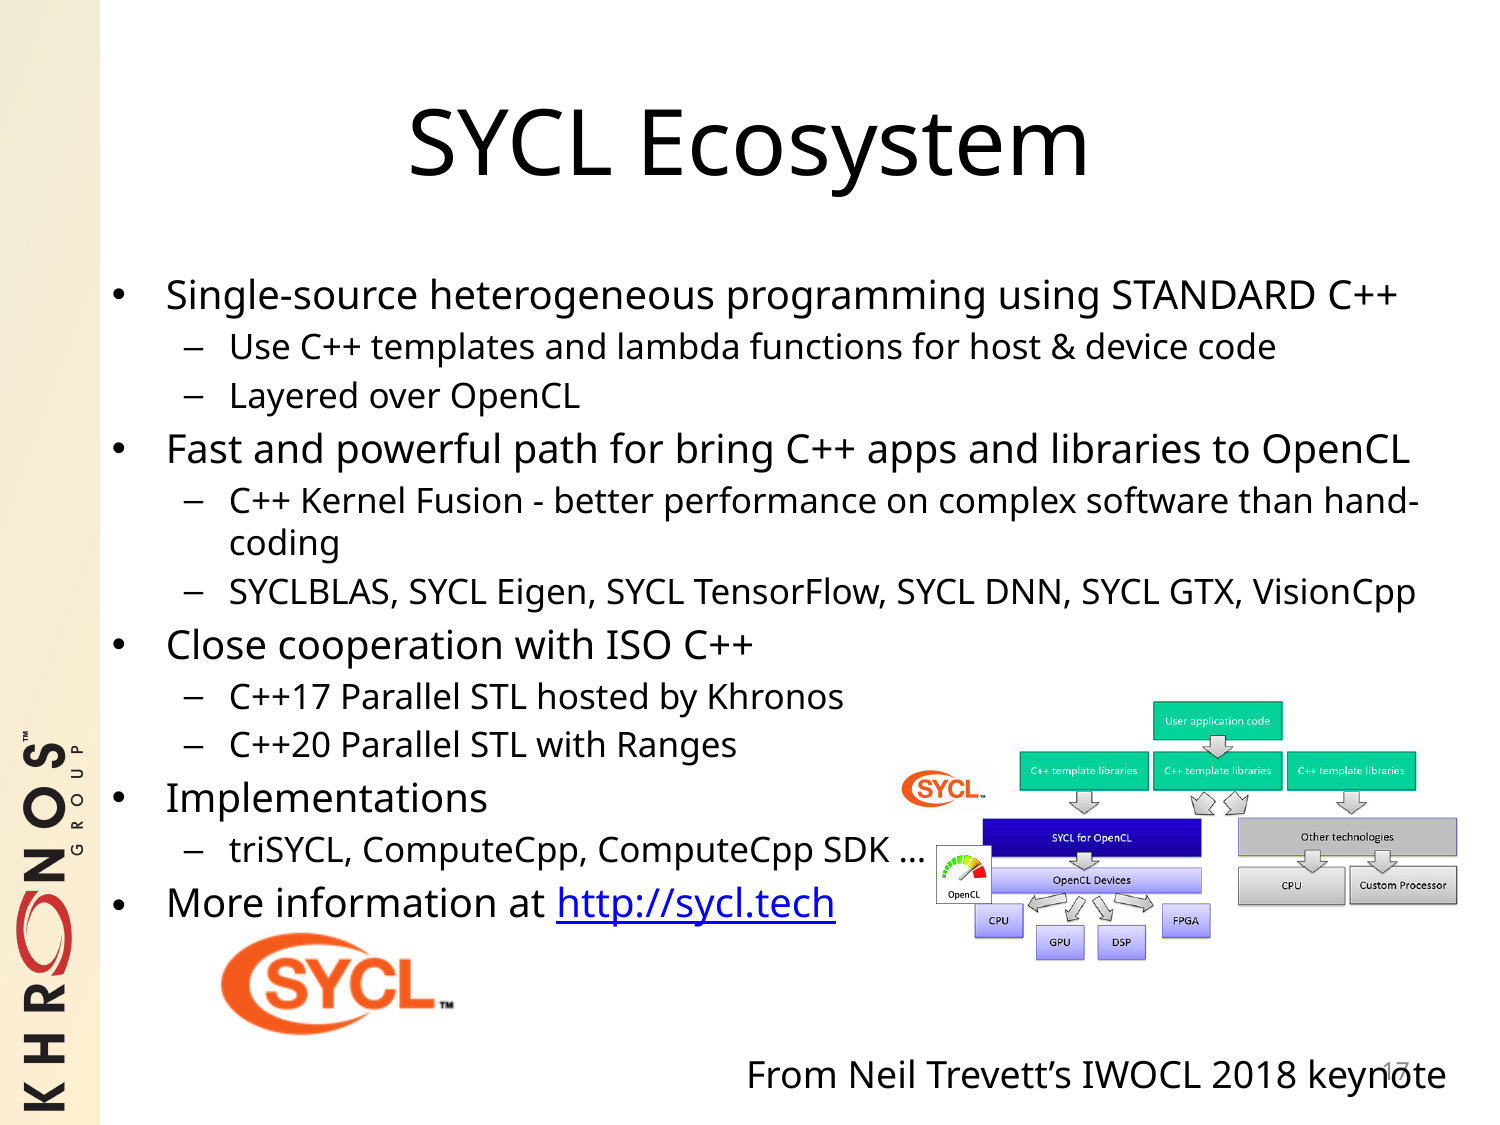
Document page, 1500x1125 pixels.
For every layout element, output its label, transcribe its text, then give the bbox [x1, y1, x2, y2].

text_box From Neil Trevett’s IWOCL 2018 keynote [731, 1044, 1464, 1104]
title SYCL Ecosystem [105, 45, 1425, 233]
slide_number 17 [1074, 1042, 1425, 1103]
list Single-source heterogeneous programming using STANDARD C++ Use C++ templates and lambda functions for host & device code Layered over OpenCL Fast and powerful path for bring C++ apps and libraries to OpenCL C++ Kernel Fusion - better performance on complex software than hand-coding SYCLBLAS, SYCL Eigen, SYCL TensorFlow, SYCL DNN, SYCL GTX, VisionCpp Close cooperation with ISO C++ C++17 Parallel STL hosted by Khronos C++20 Parallel STL with Ranges Implementations triSYCL, ComputeCpp, ComputeCpp SDK … More information at http://sycl.tech [105, 262, 1447, 1005]
picture [892, 695, 1463, 965]
picture [194, 919, 479, 1049]
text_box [0, 0, 101, 1125]
